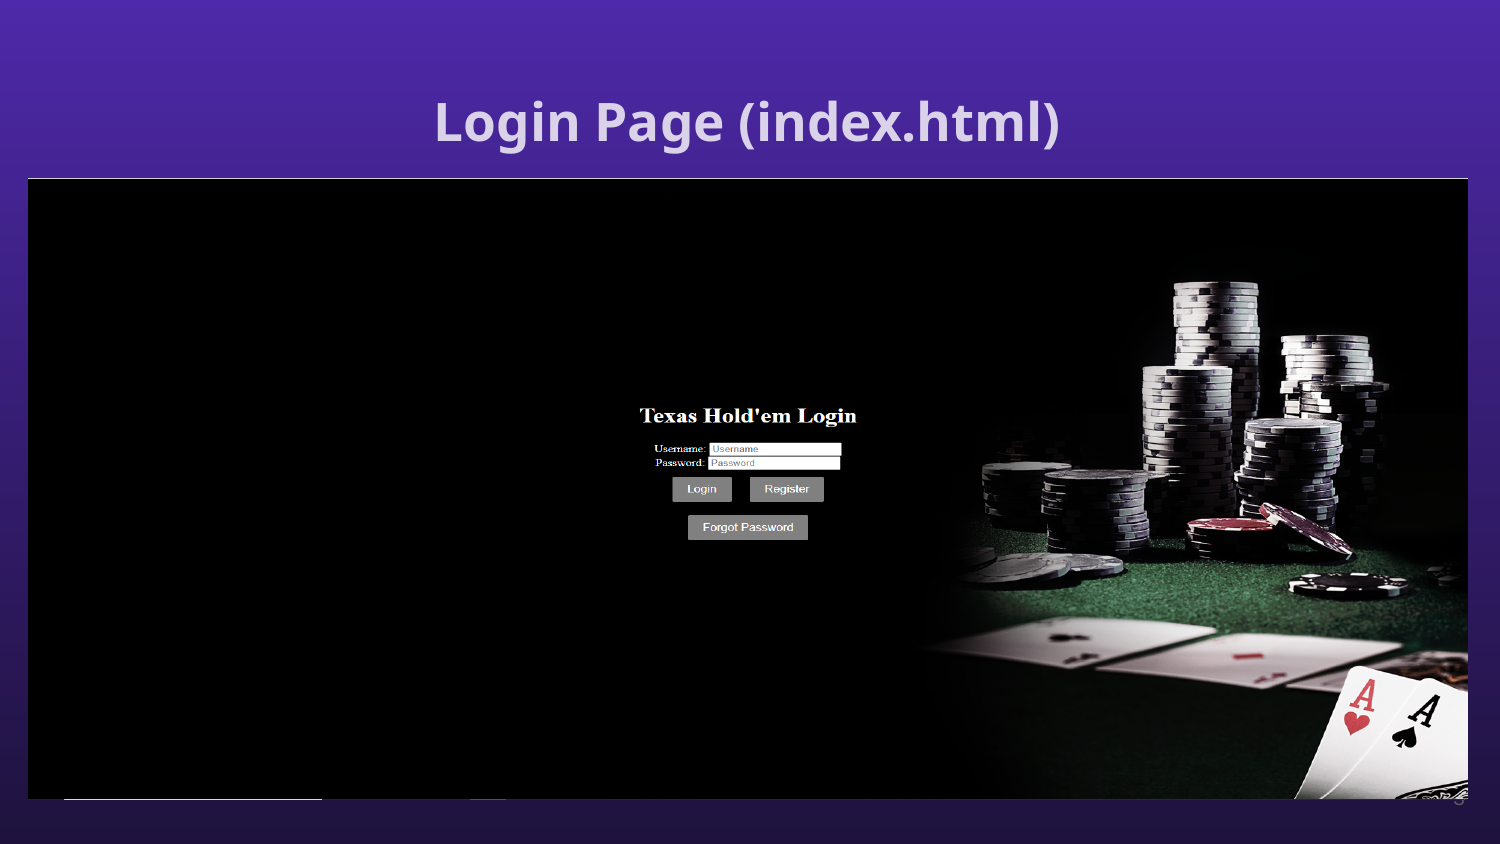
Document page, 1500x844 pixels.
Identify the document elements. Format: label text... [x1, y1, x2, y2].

title Login Page (index.html) [28, 72, 1480, 167]
slide_number ‹#› [1389, 764, 1480, 830]
picture [28, 178, 1468, 801]
